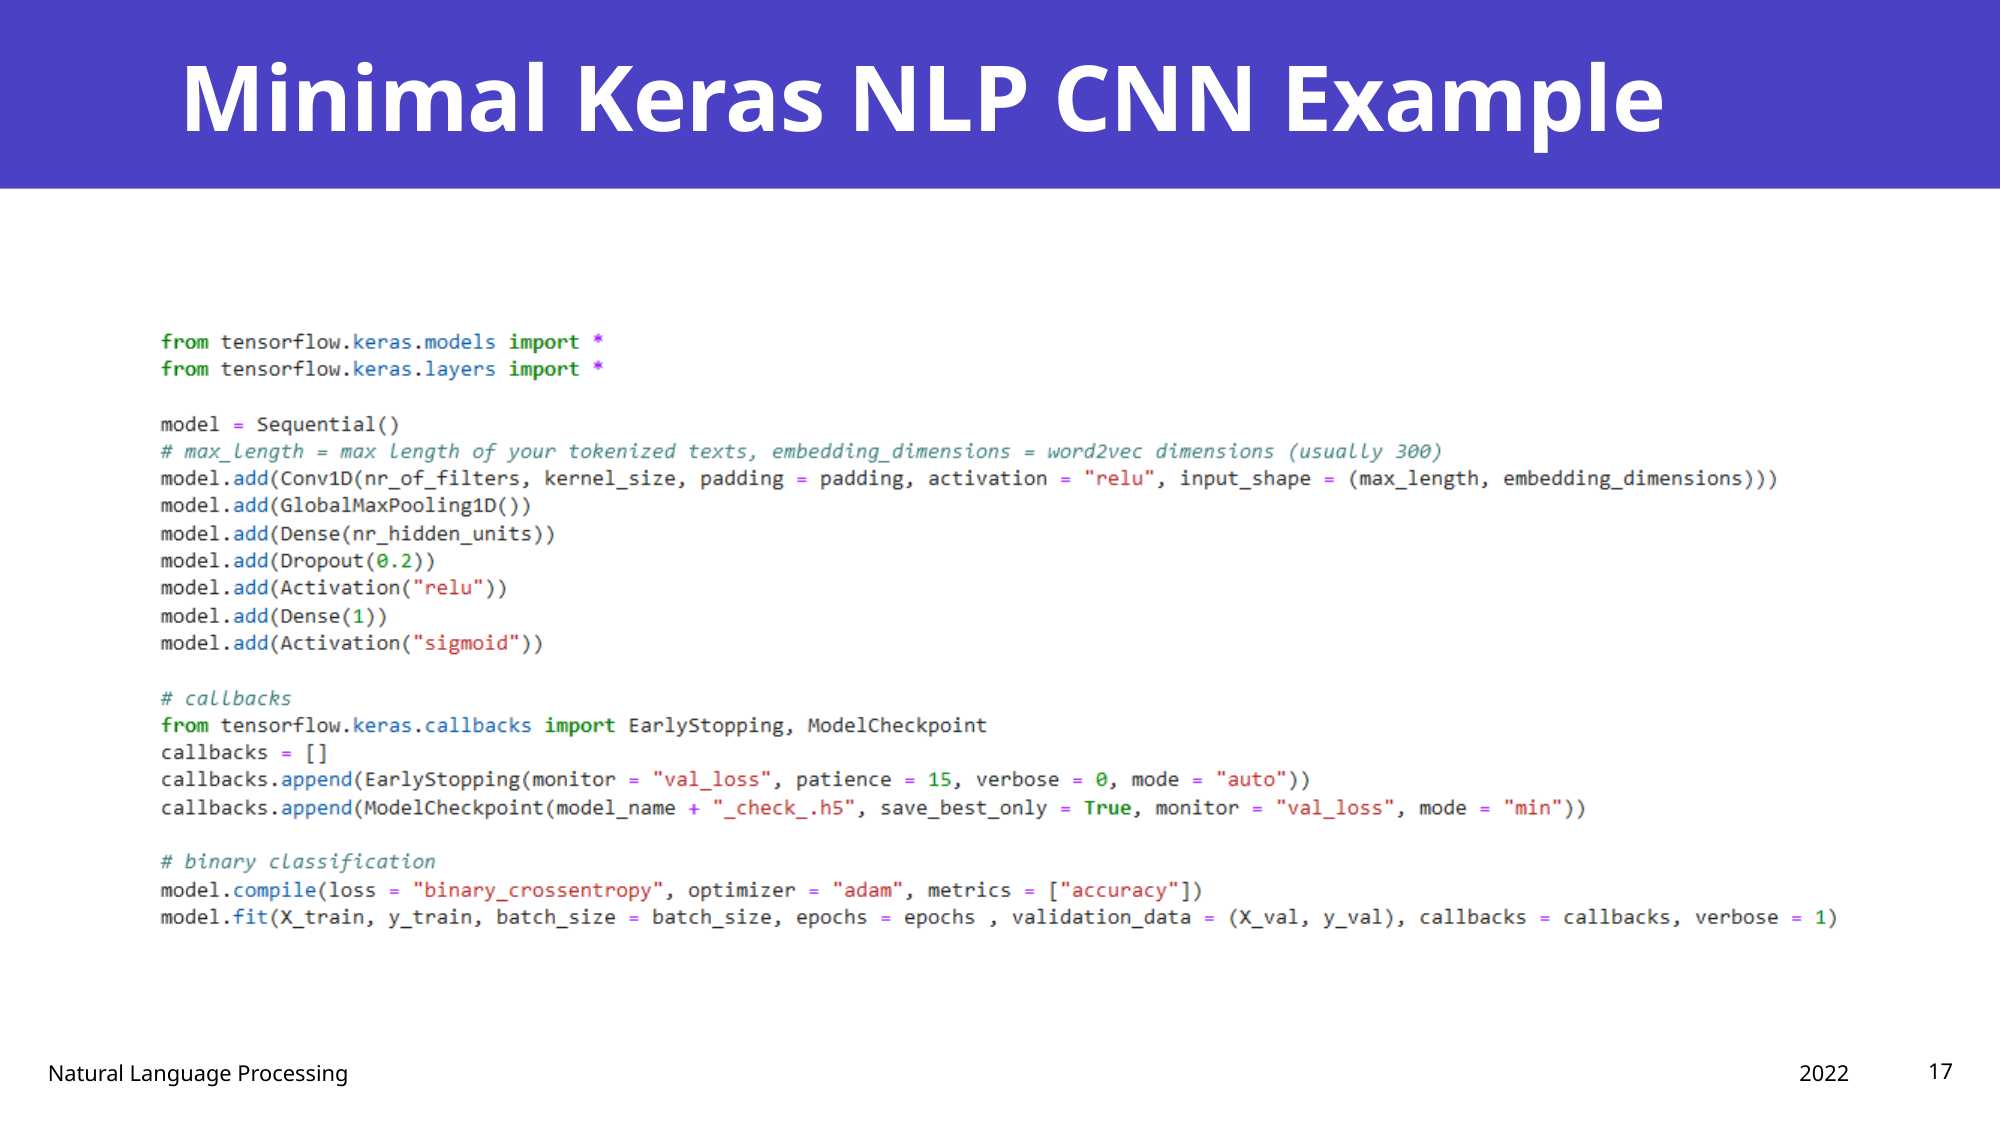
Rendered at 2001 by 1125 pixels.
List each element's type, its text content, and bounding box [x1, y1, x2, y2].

title Minimal Keras NLP CNN Example [164, 31, 1710, 159]
slide_number 2022 [1150, 1042, 1864, 1103]
slide_number 17 [1864, 1042, 1968, 1103]
footer Natural Language Processing [33, 1042, 827, 1103]
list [152, 325, 1848, 939]
